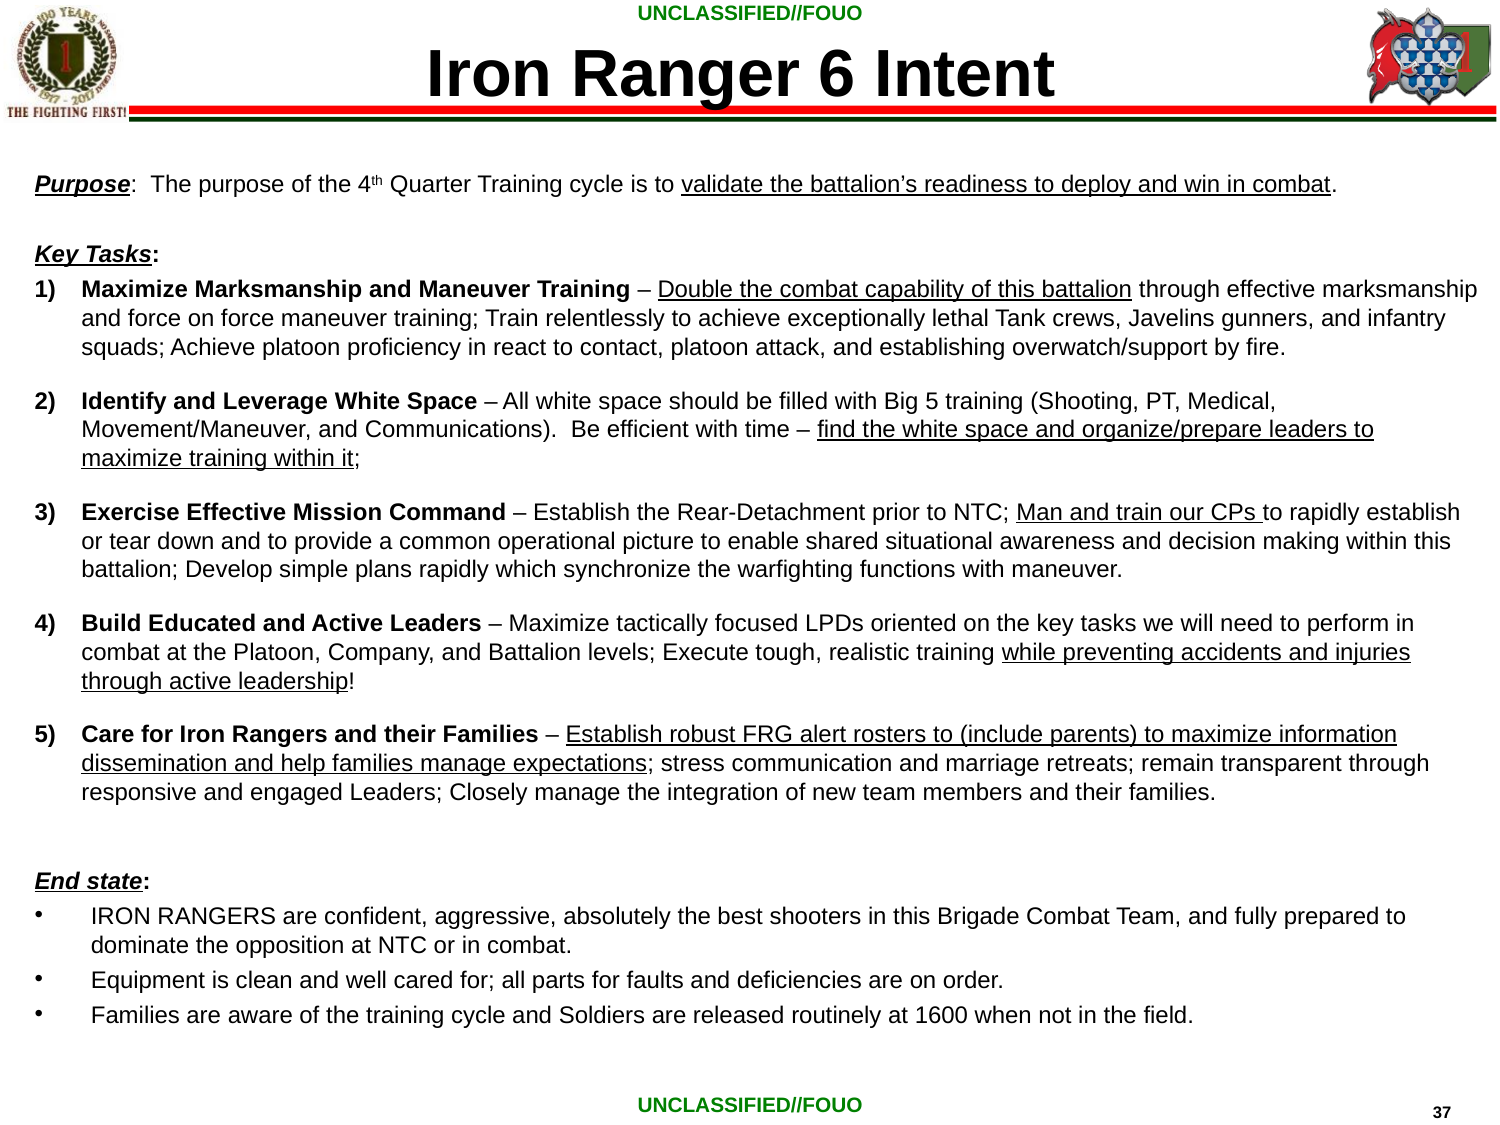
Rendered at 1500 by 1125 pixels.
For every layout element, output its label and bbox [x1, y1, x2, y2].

picture [3, 5, 129, 123]
picture [1348, 0, 1500, 111]
list [19, 161, 1493, 1060]
text_box [56, 14, 1427, 125]
